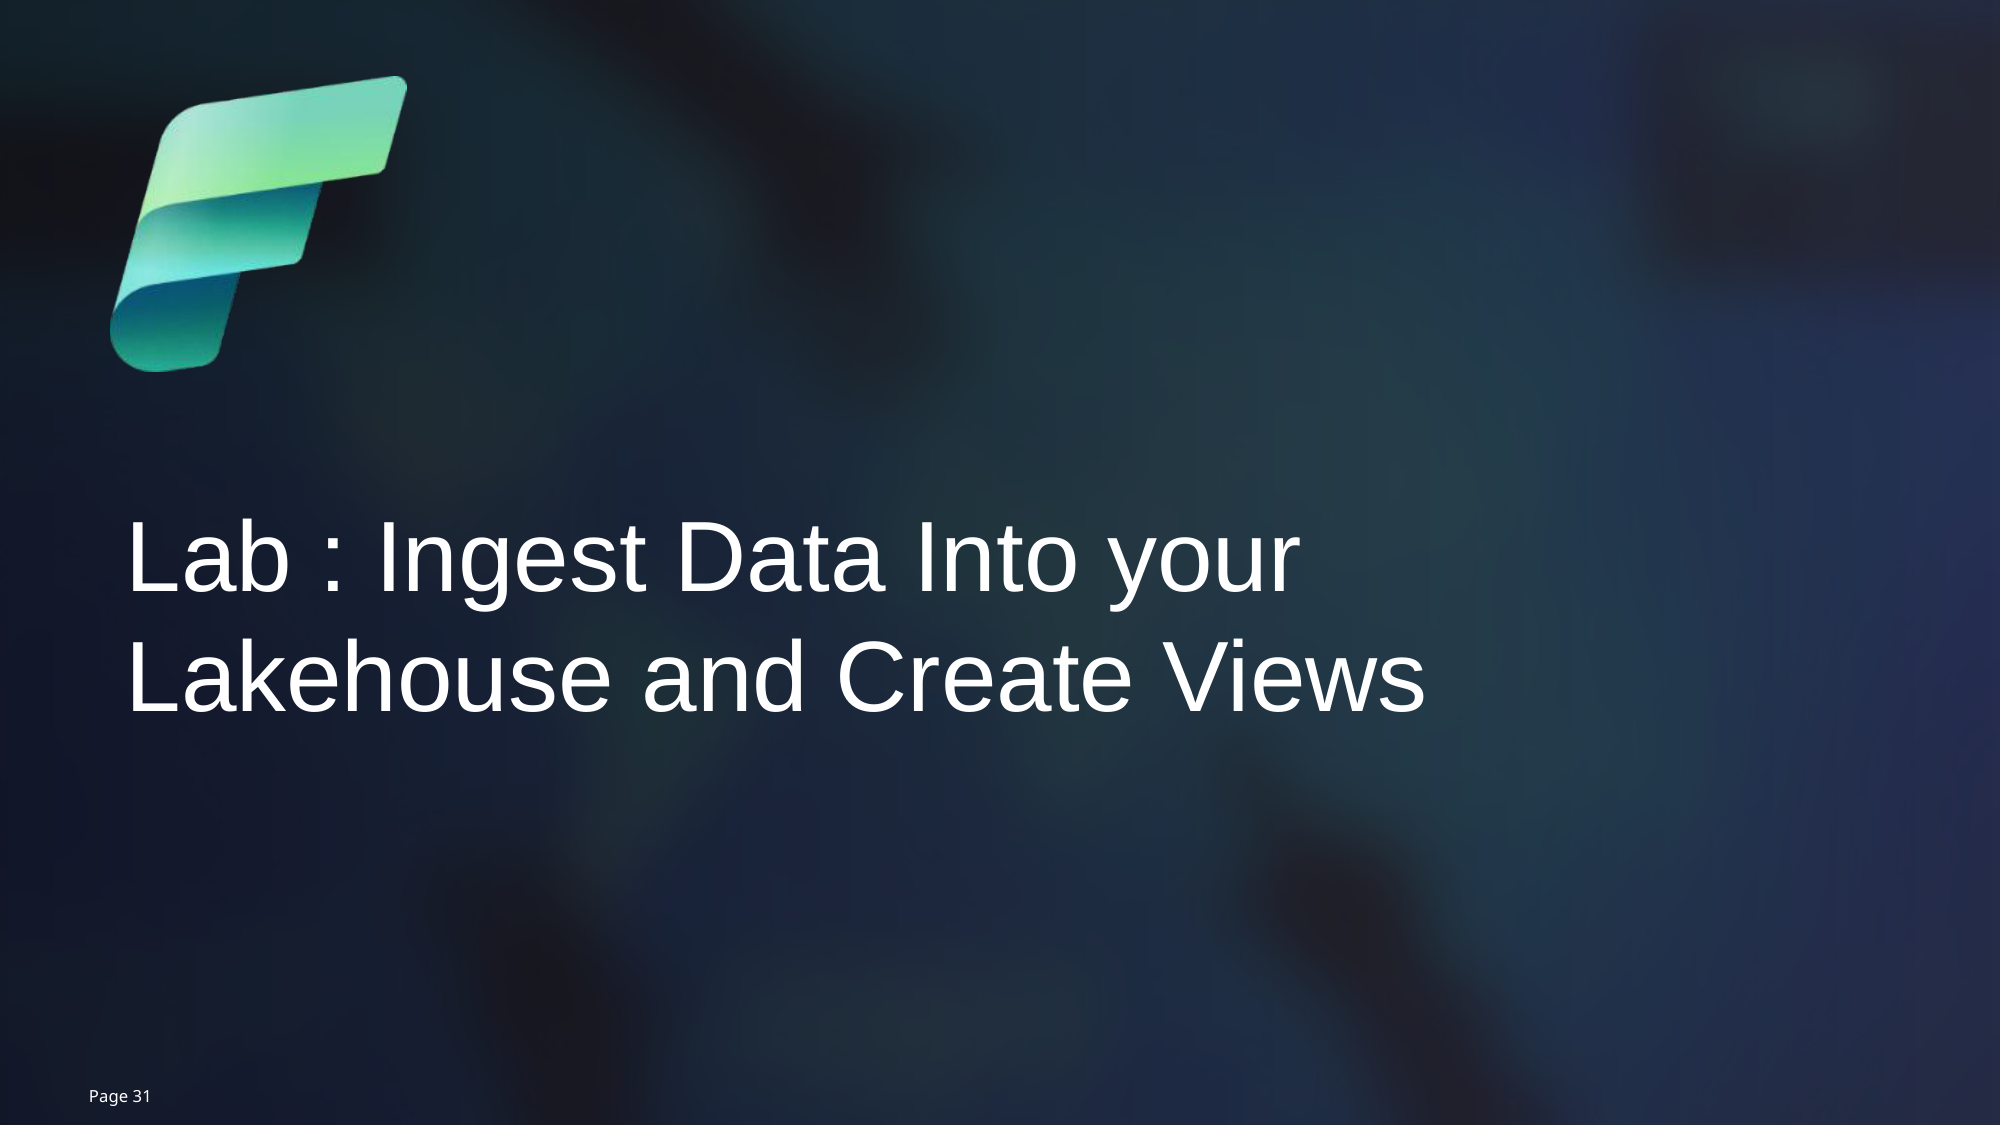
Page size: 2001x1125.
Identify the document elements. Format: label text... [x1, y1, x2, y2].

picture [110, 75, 407, 372]
text_box Lab : Ingest Data Into your Lakehouse and Create Views [110, 484, 1779, 740]
